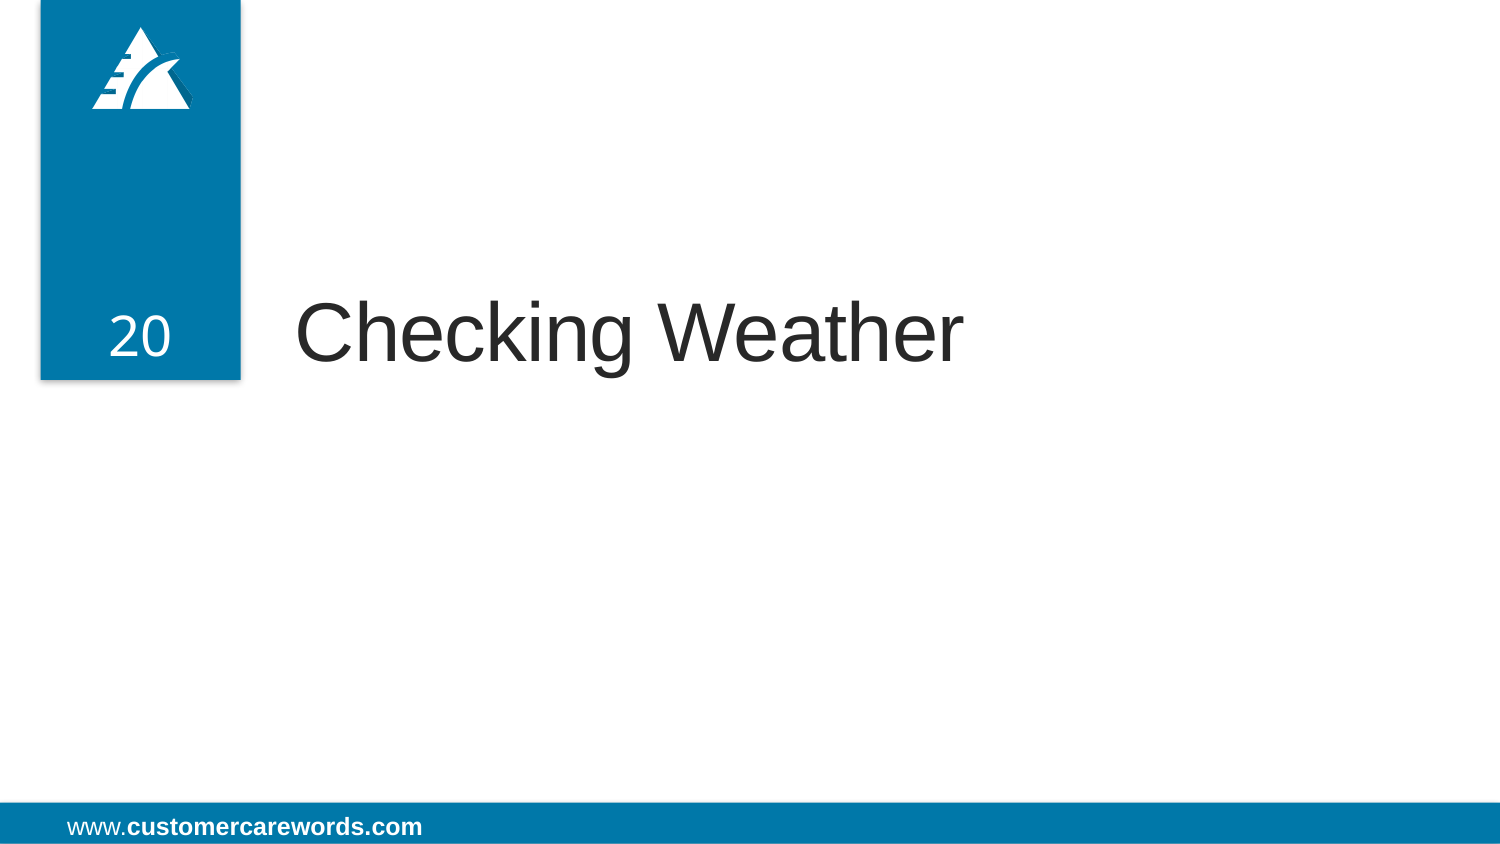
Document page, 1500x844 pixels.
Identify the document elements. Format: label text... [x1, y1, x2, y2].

picture [131, 60, 188, 108]
picture [94, 29, 157, 108]
title Checking Weather [294, 198, 1388, 380]
